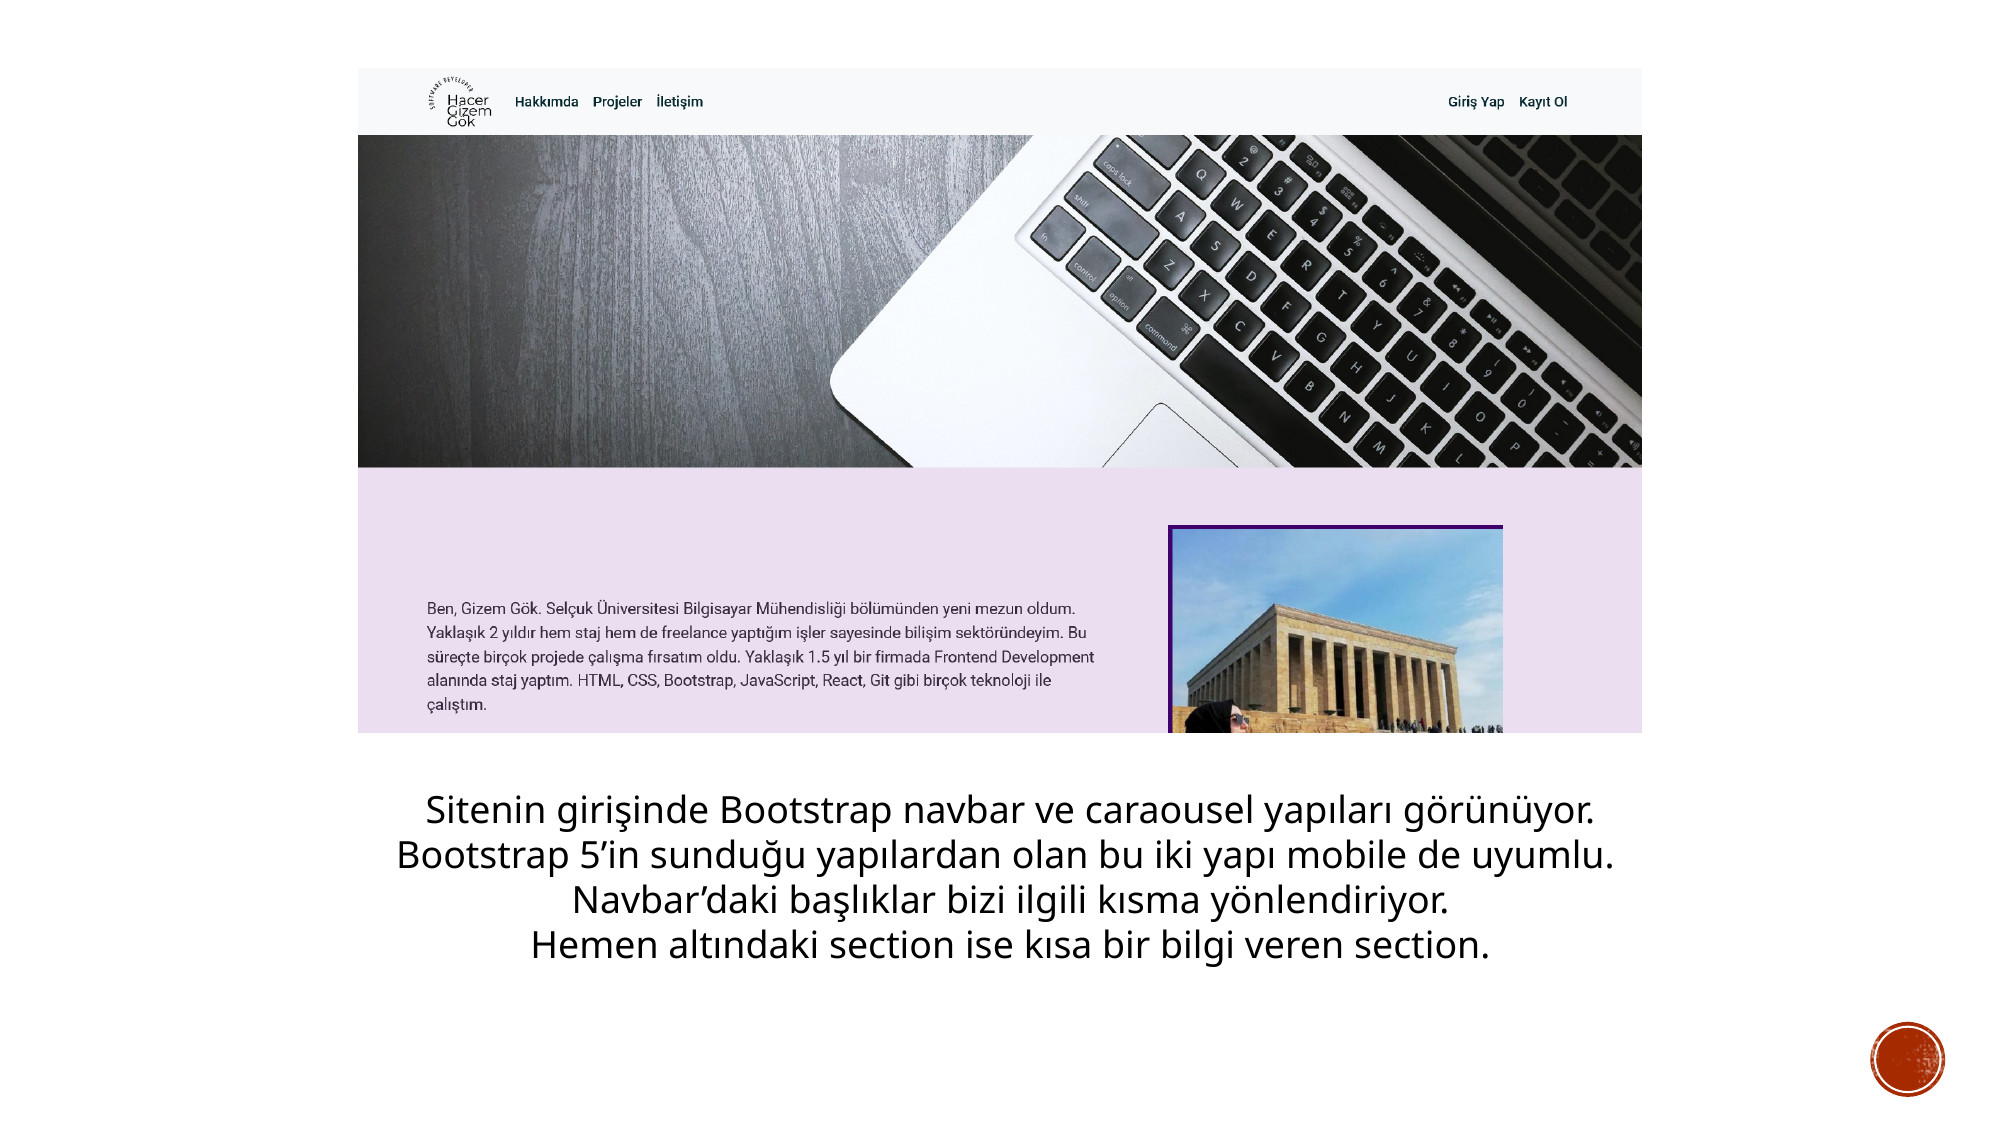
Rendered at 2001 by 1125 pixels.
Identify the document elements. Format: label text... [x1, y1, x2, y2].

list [361, 71, 1640, 731]
text_box Sitenin girişinde Bootstrap navbar ve caraousel yapıları görünüyor. Bootstrap 5’in sunduğu yapılardan olan bu iki yapı mobile de uyumlu. Navbar’daki başlıklar bizi ilgili kısma yönlendiriyor. Hemen altındaki section ise kısa bir bilgi veren section. [318, 778, 1704, 974]
